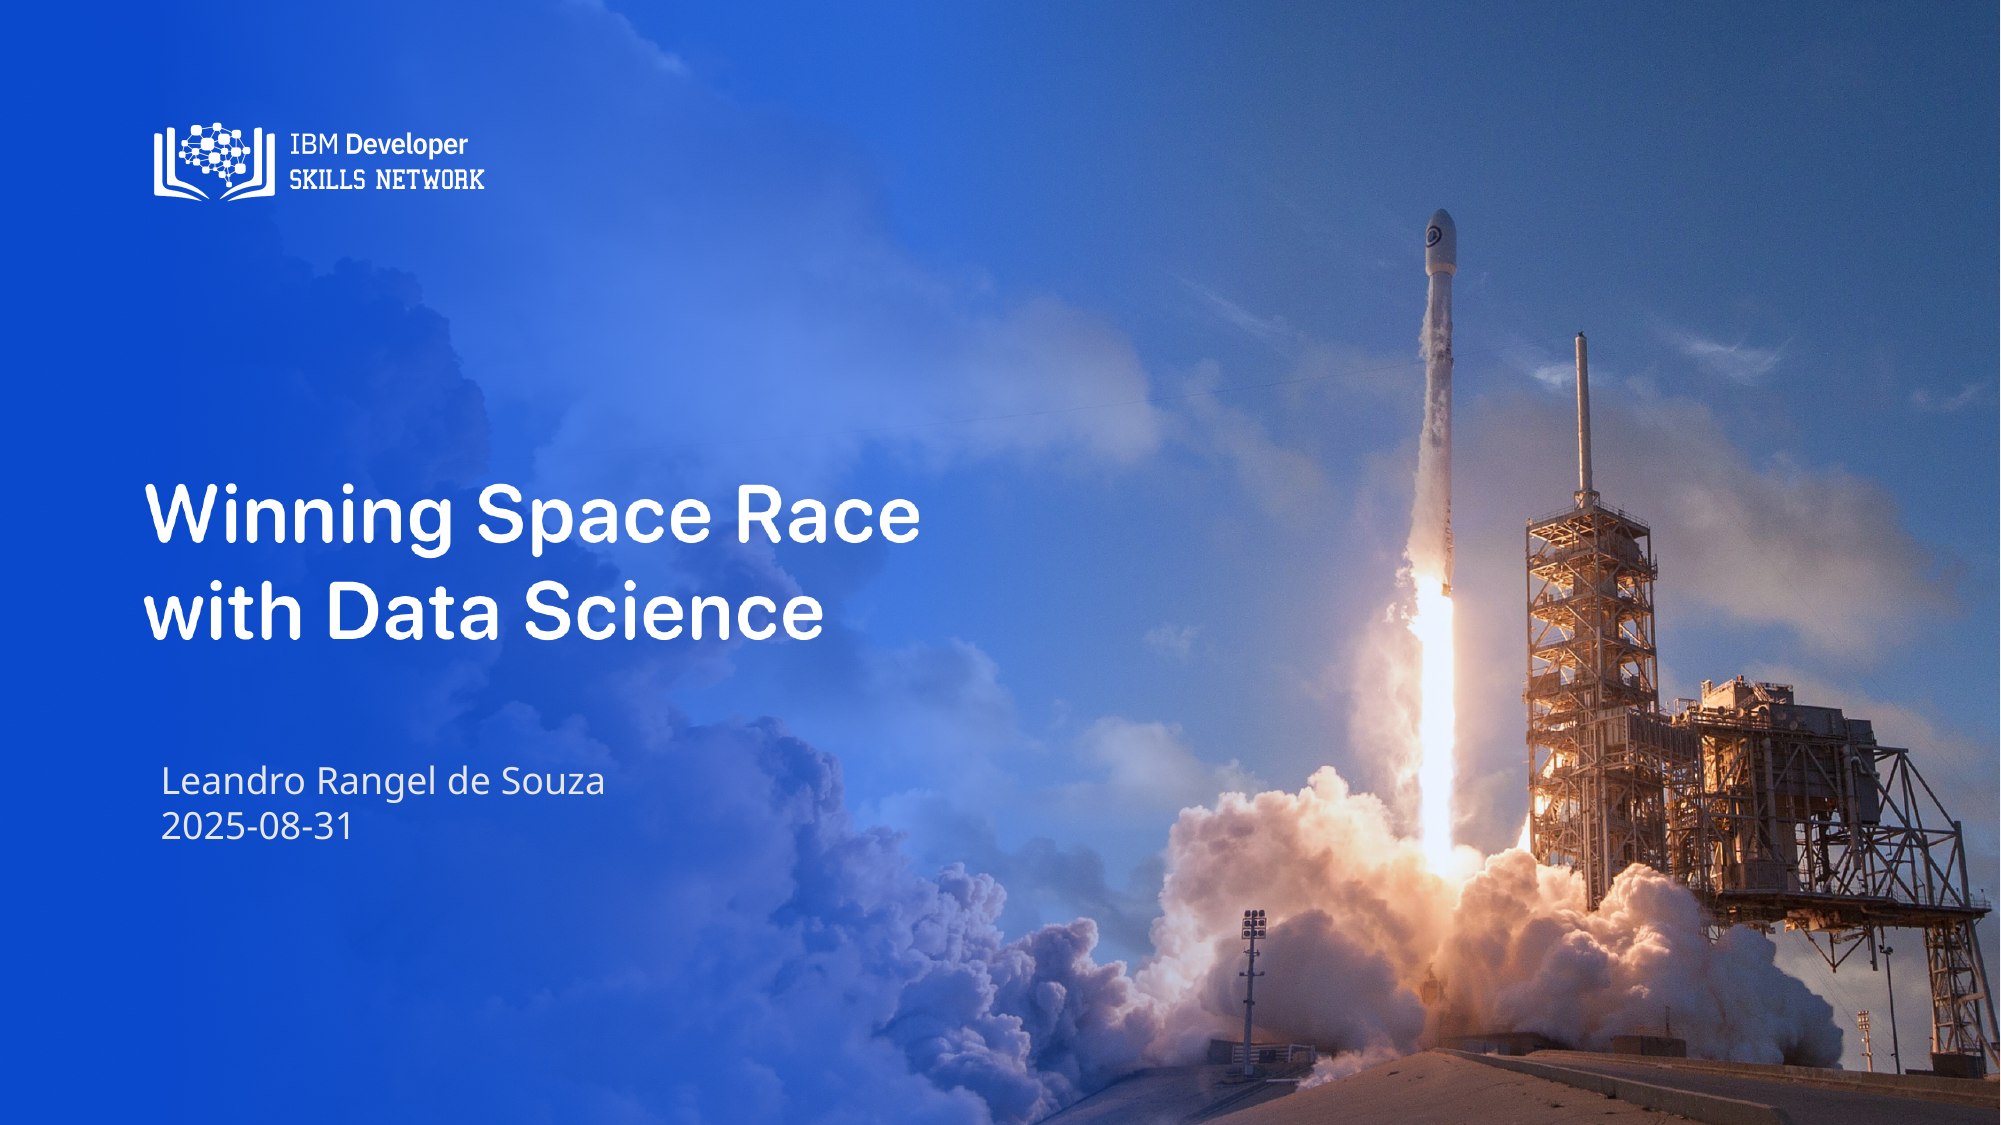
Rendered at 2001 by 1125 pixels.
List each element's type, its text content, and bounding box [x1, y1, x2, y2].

picture [0, 0, 2001, 1125]
text_box Leandro Rangel de Souza 2025-08-31 [145, 749, 810, 855]
